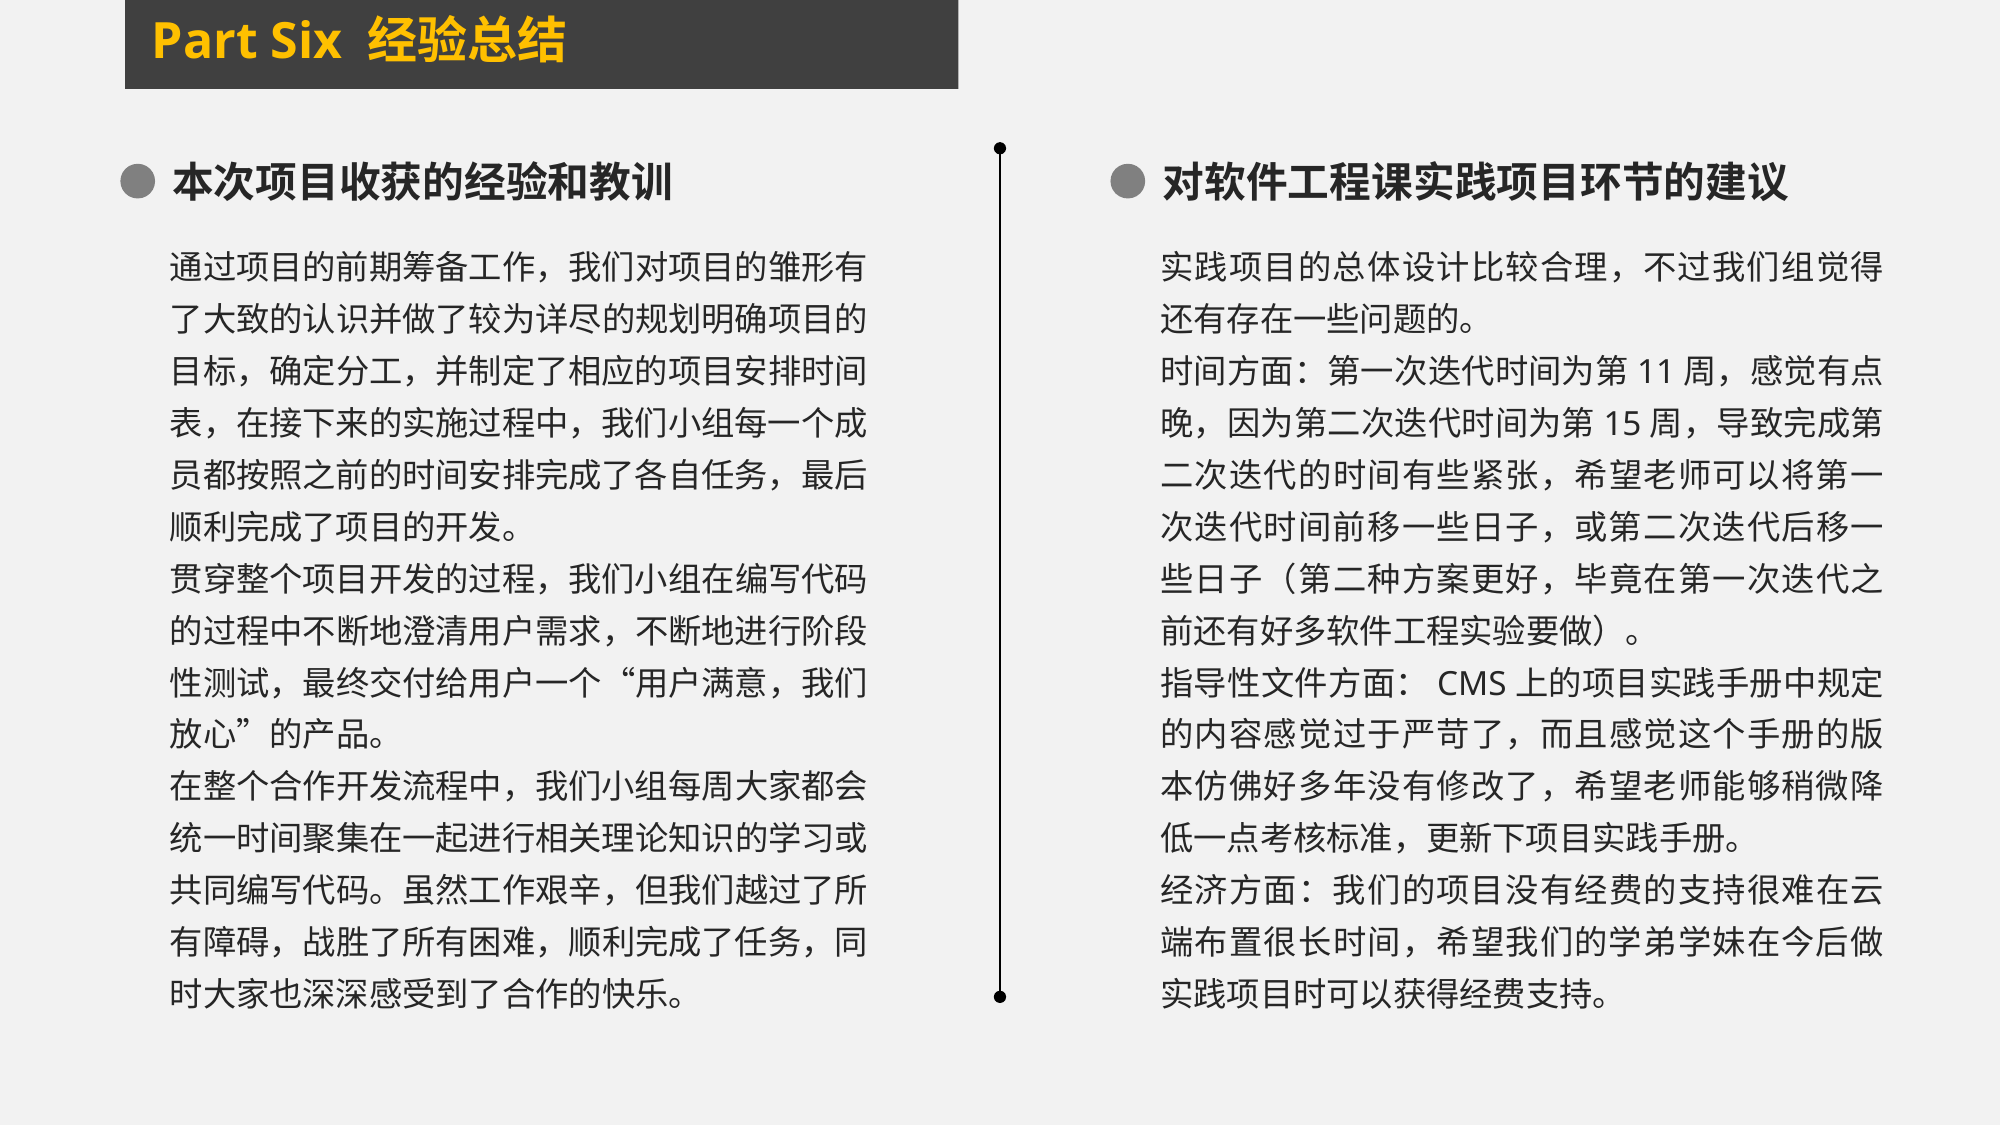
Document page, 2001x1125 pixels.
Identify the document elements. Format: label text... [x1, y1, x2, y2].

text_box 通过项目的前期筹备工作，我们对项目的雏形有了大致的认识并做了较为详尽的规划明确项目的目标，确定分工，并制定了相应的项目安排时间表，在接下来的实施过程中，我们小组每一个成员都按照之前的时间安排完成了各自任务，最后顺利完成了项目的开发。 贯穿整个项目开发的过程，我们小组在编写代码的过程中不断地澄清用户需求，不断地进行阶段性测试，最终交付给用户一个“用户满意，我们放心”的产品。 在整个合作开发流程中，我们小组每周大家都会统一时间聚集在一起进行相关理论知识的学习或共同编写代码。虽然工作艰辛，但我们越过了所有障碍，战胜了所有困难，顺利完成了任务，同时大家也深深感受到了合作的快乐。 [155, 227, 908, 1020]
text_box [119, 162, 157, 200]
list Part Six 经验总结 [136, 8, 699, 85]
text_box 对软件工程课实践项目环节的建议 [1147, 148, 1804, 214]
text_box 本次项目收获的经验和教训 [157, 148, 688, 214]
text_box [1109, 162, 1147, 200]
text_box 实践项目的总体设计比较合理，不过我们组觉得还有存在一些问题的。 时间方面：第一次迭代时间为第11周，感觉有点晚，因为第二次迭代时间为第15周，导致完成第二次迭代的时间有些紧张，希望老师可以将第一次迭代时间前移一些日子，或第二次迭代后移一些日子（第二种方案更好，毕竟在第一次迭代之前还有好多软件工程实验要做）。 指导性文件方面：CMS上的项目实践手册中规定的内容感觉过于严苛了，而且感觉这个手册的版本仿佛好多年没有修改了，希望老师能够稍微降低一点考核标准，更新下项目实践手册。 经济方面：我们的项目没有经费的支持很难在云端布置很长时间，希望我们的学弟学妹在今后做实践项目时可以获得经费支持。 [1145, 227, 1899, 1020]
